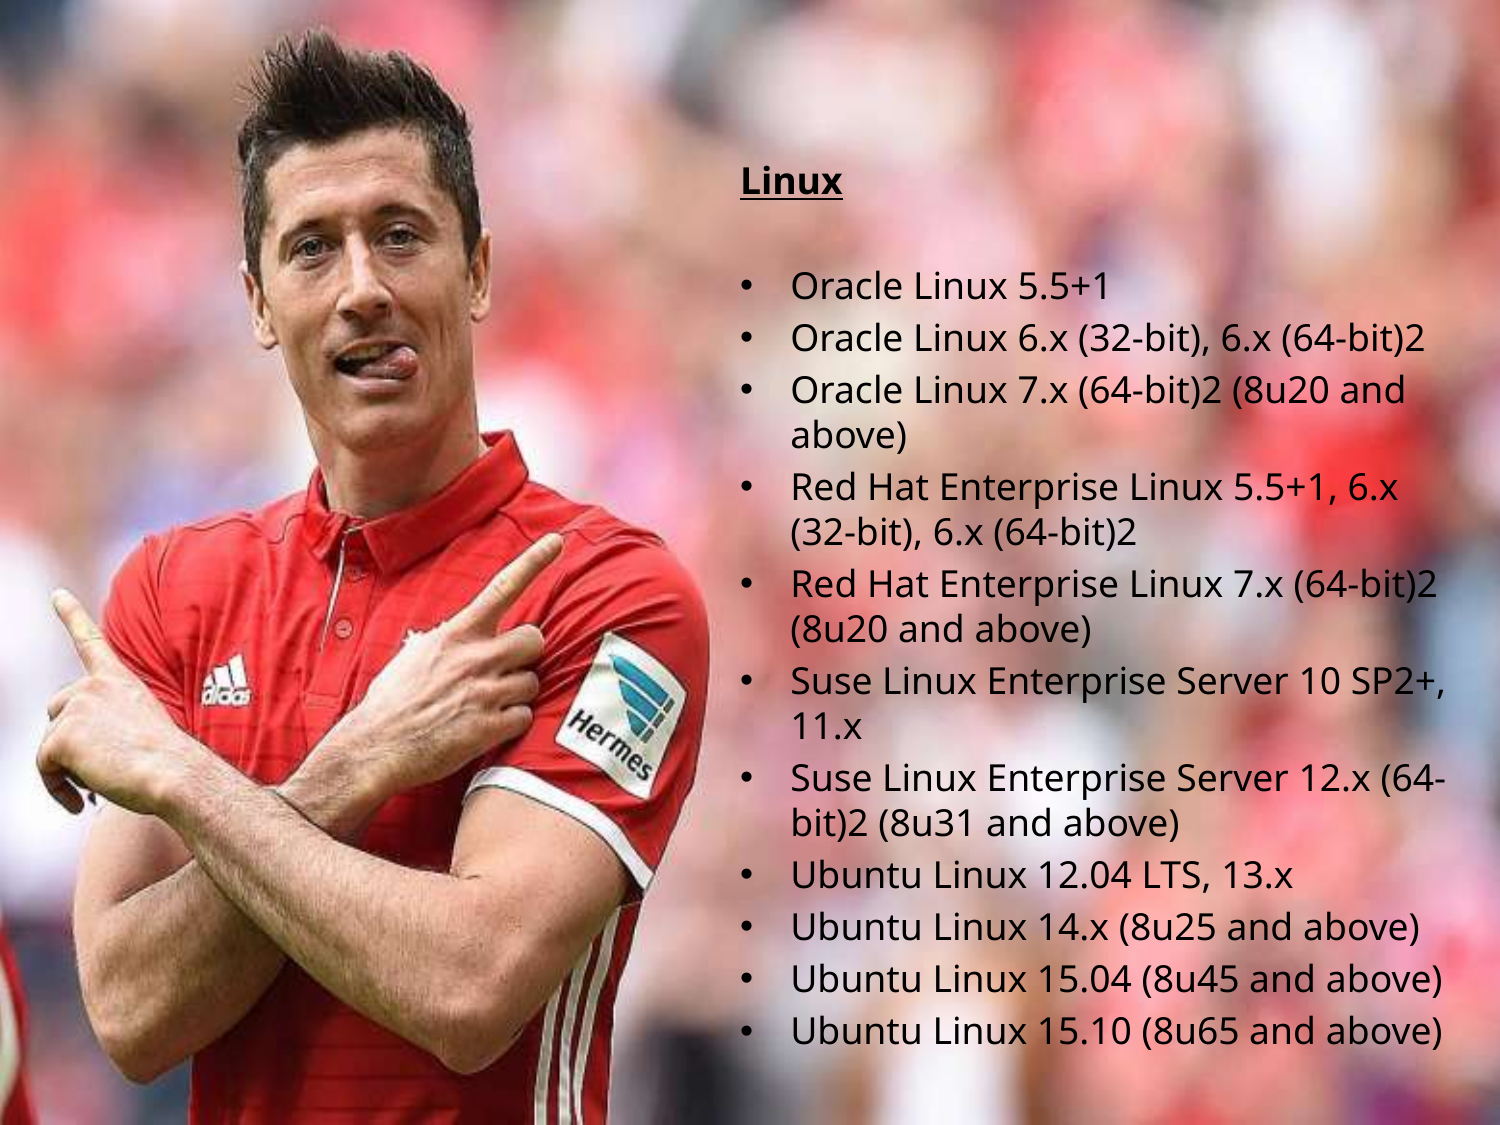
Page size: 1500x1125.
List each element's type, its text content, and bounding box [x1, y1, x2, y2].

list Linux Oracle Linux 5.5+1 Oracle Linux 6.x (32-bit), 6.x (64-bit)2 Oracle Linux 7.x (64-bit)2 (8u20 and above) Red Hat Enterprise Linux 5.5+1, 6.x (32-bit), 6.x (64-bit)2 Red Hat Enterprise Linux 7.x (64-bit)2 (8u20 and above) Suse Linux Enterprise Server 10 SP2+, 11.x Suse Linux Enterprise Server 12.x (64-bit)2 (8u31 and above) Ubuntu Linux 12.04 LTS, 13.x Ubuntu Linux 14.x (8u25 and above) Ubuntu Linux 15.04 (8u45 and above) Ubuntu Linux 15.10 (8u65 and above) [725, 149, 1475, 1088]
picture [0, 0, 1500, 1125]
